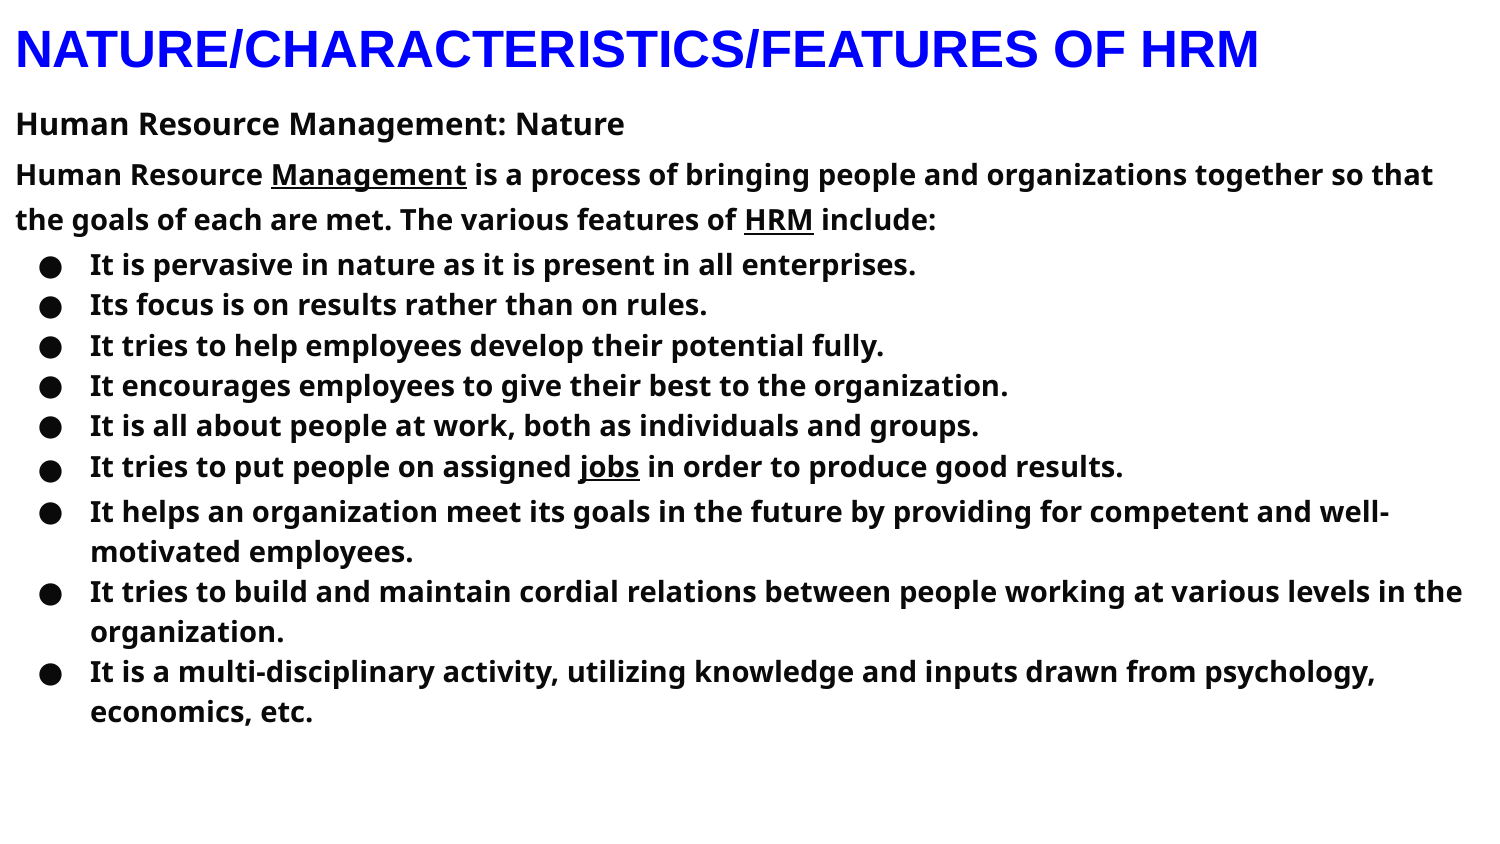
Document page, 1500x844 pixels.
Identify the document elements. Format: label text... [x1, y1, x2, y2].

list Human Resource Management: Nature Human Resource Management is a process of bringing people and organizations together so that the goals of each are met. The various features of HRM include: It is pervasive in nature as it is present in all enterprises. Its focus is on results rather than on rules. It tries to help employees develop their potential fully. It encourages employees to give their best to the organization. It is all about people at work, both as individuals and groups. It tries to put people on assigned jobs in order to produce good results. It helps an organization meet its goals in the future by providing for competent and well-motivated employees. It tries to build and maintain cordial relations between people working at various levels in the organization. It is a multi-disciplinary activity, utilizing knowledge and inputs drawn from psychology, economics, etc. [0, 83, 1500, 844]
title NATURE/CHARACTERISTICS/FEATURES OF HRM [0, 0, 1398, 83]
